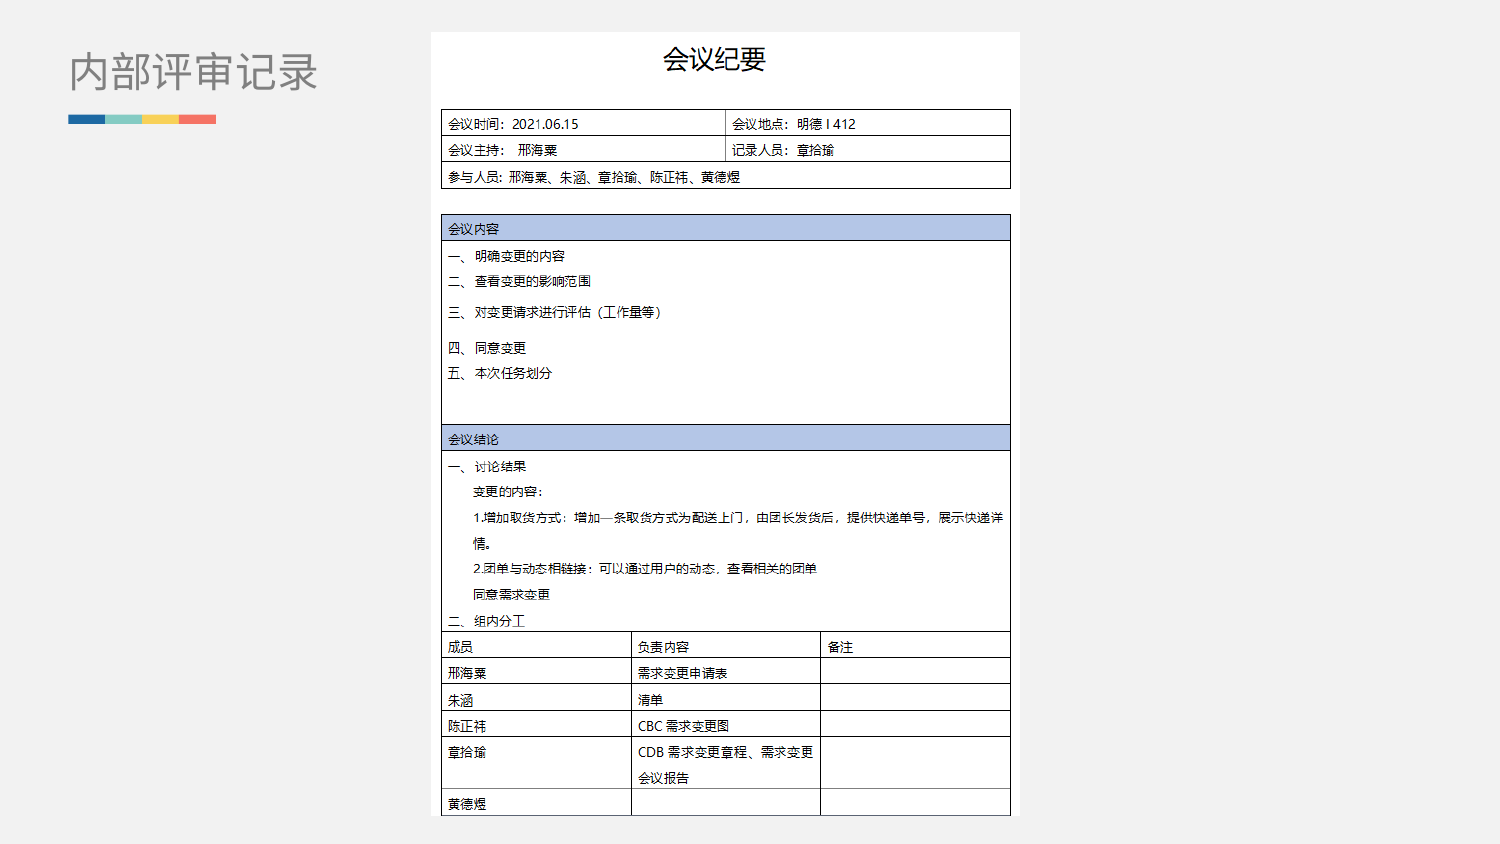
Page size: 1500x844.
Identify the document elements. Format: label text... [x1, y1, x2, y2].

text_box 内部评审记录 [68, 45, 425, 96]
picture [430, 31, 1020, 816]
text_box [68, 114, 217, 125]
